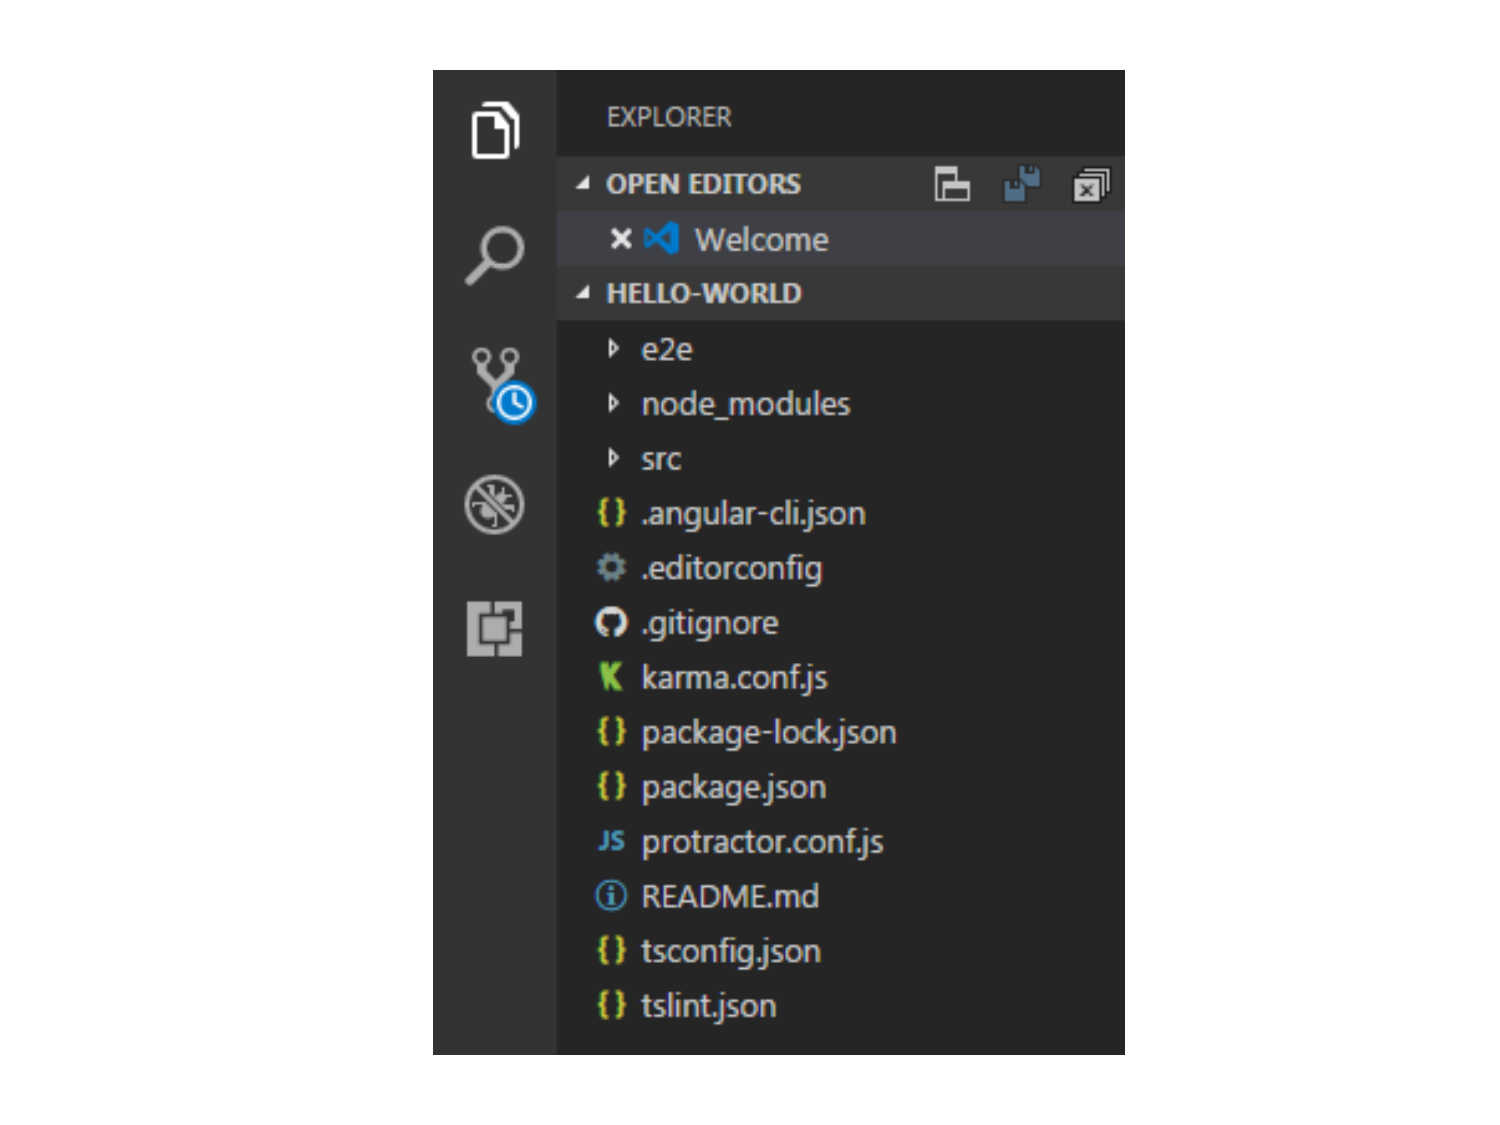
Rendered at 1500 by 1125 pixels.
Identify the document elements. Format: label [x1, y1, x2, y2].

list [433, 70, 1125, 1055]
